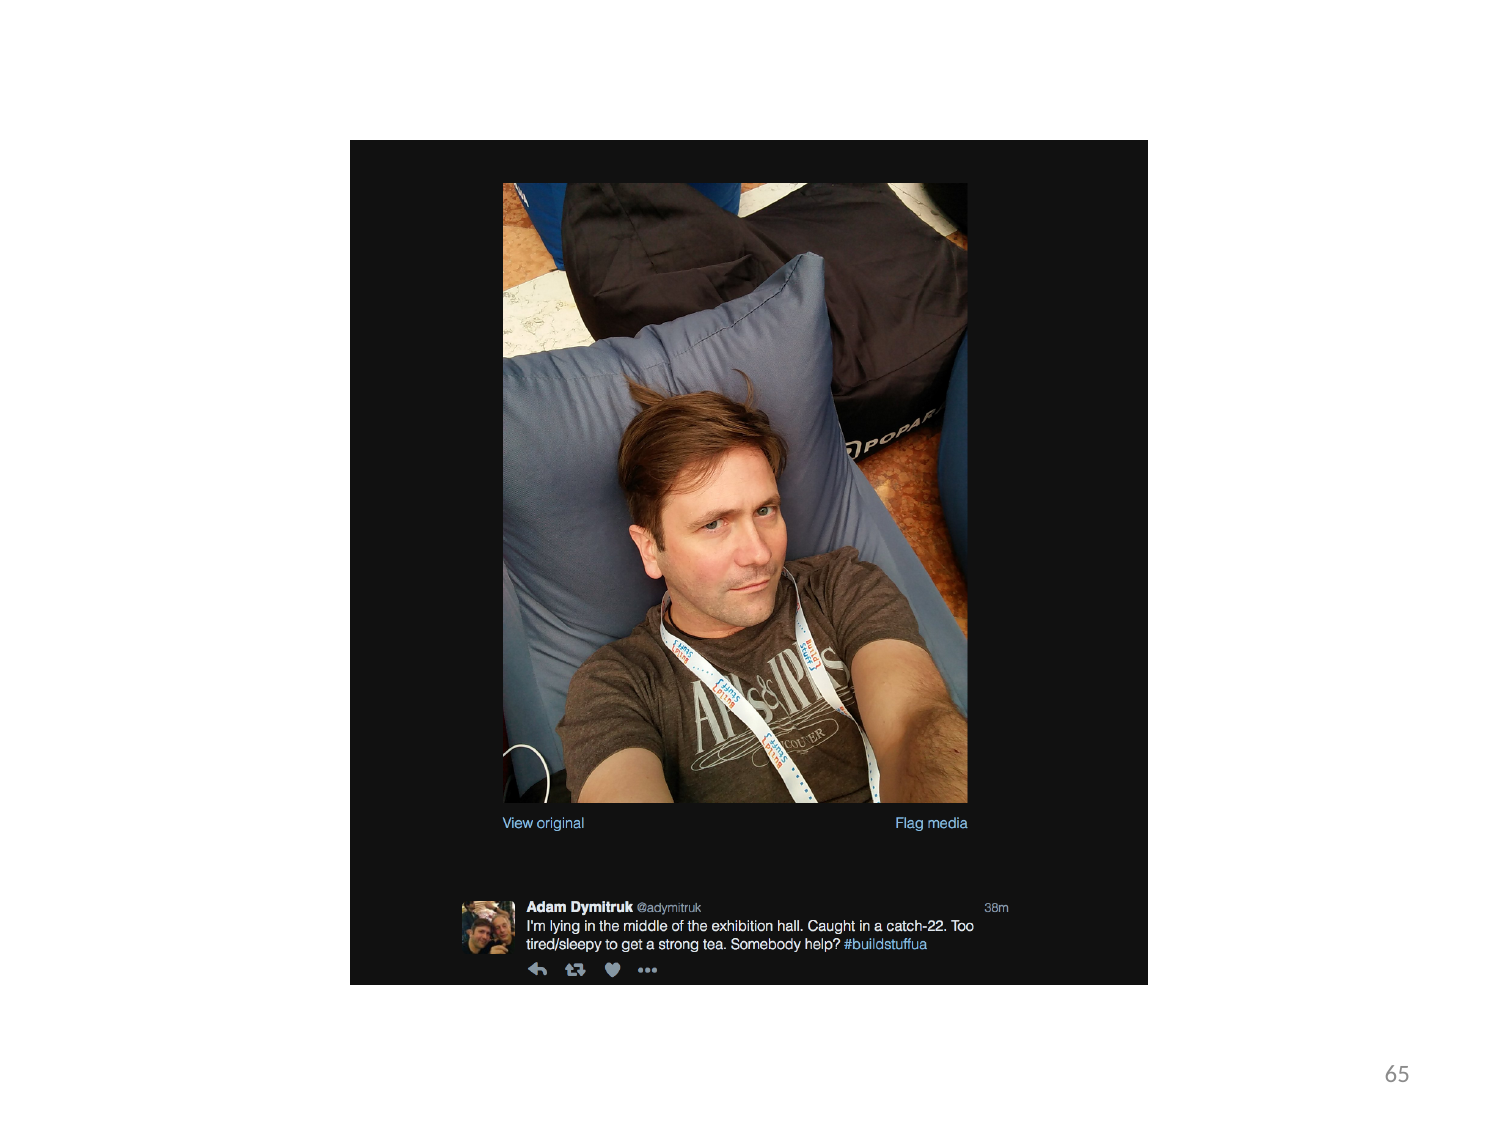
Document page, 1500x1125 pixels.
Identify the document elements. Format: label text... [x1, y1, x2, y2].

slide_number 65 [1074, 1042, 1425, 1103]
picture [349, 140, 1148, 985]
